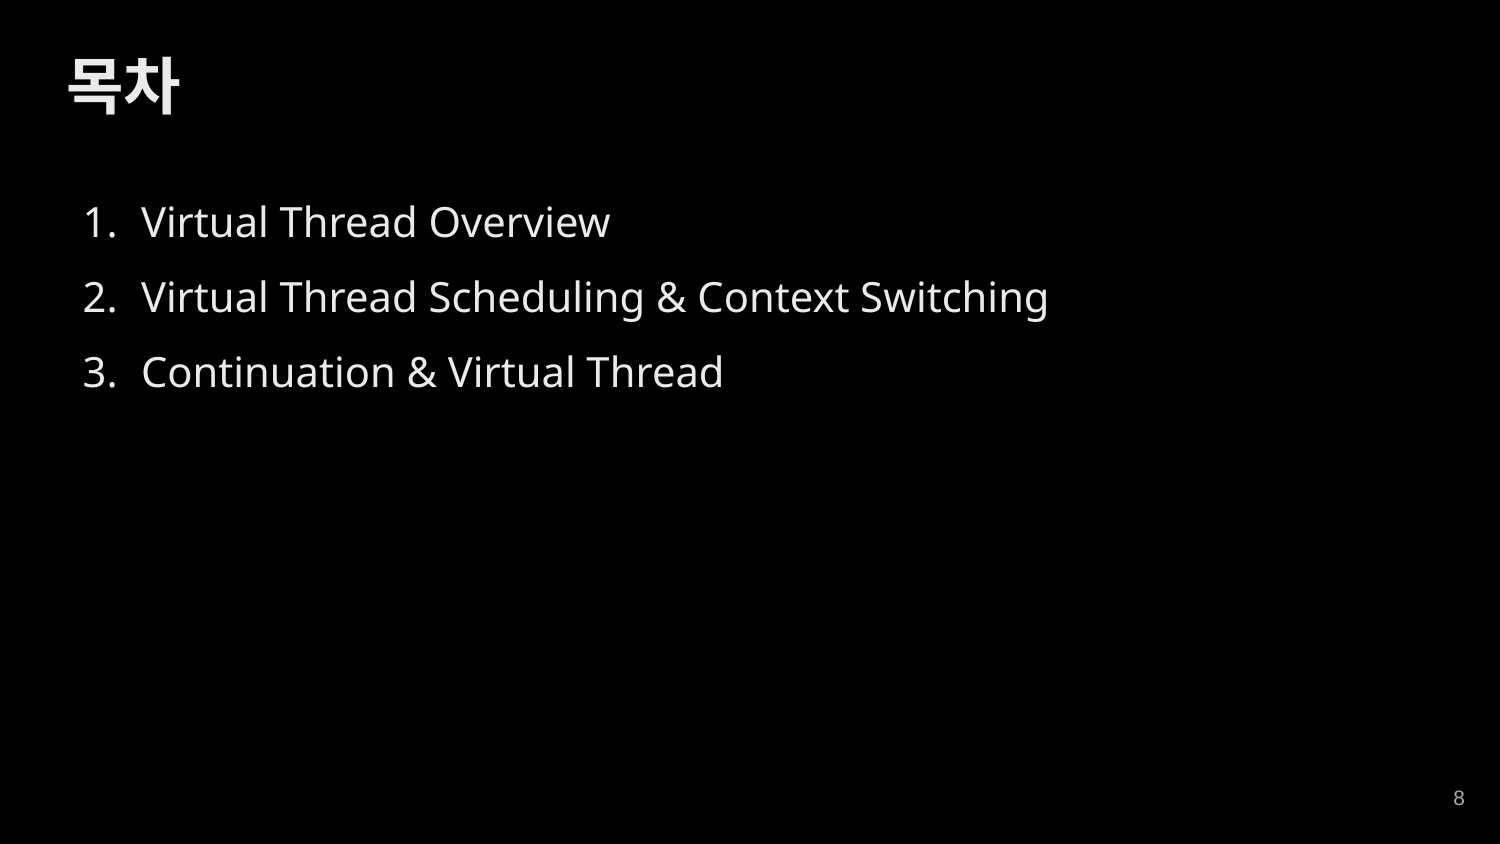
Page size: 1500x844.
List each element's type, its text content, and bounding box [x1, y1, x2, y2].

text_box 목차 [51, 31, 1344, 158]
slide_number ‹#› [1389, 764, 1480, 830]
list Virtual Thread Overview Virtual Thread Scheduling & Context Switching Continuation & Virtual Thread [51, 155, 1309, 690]
